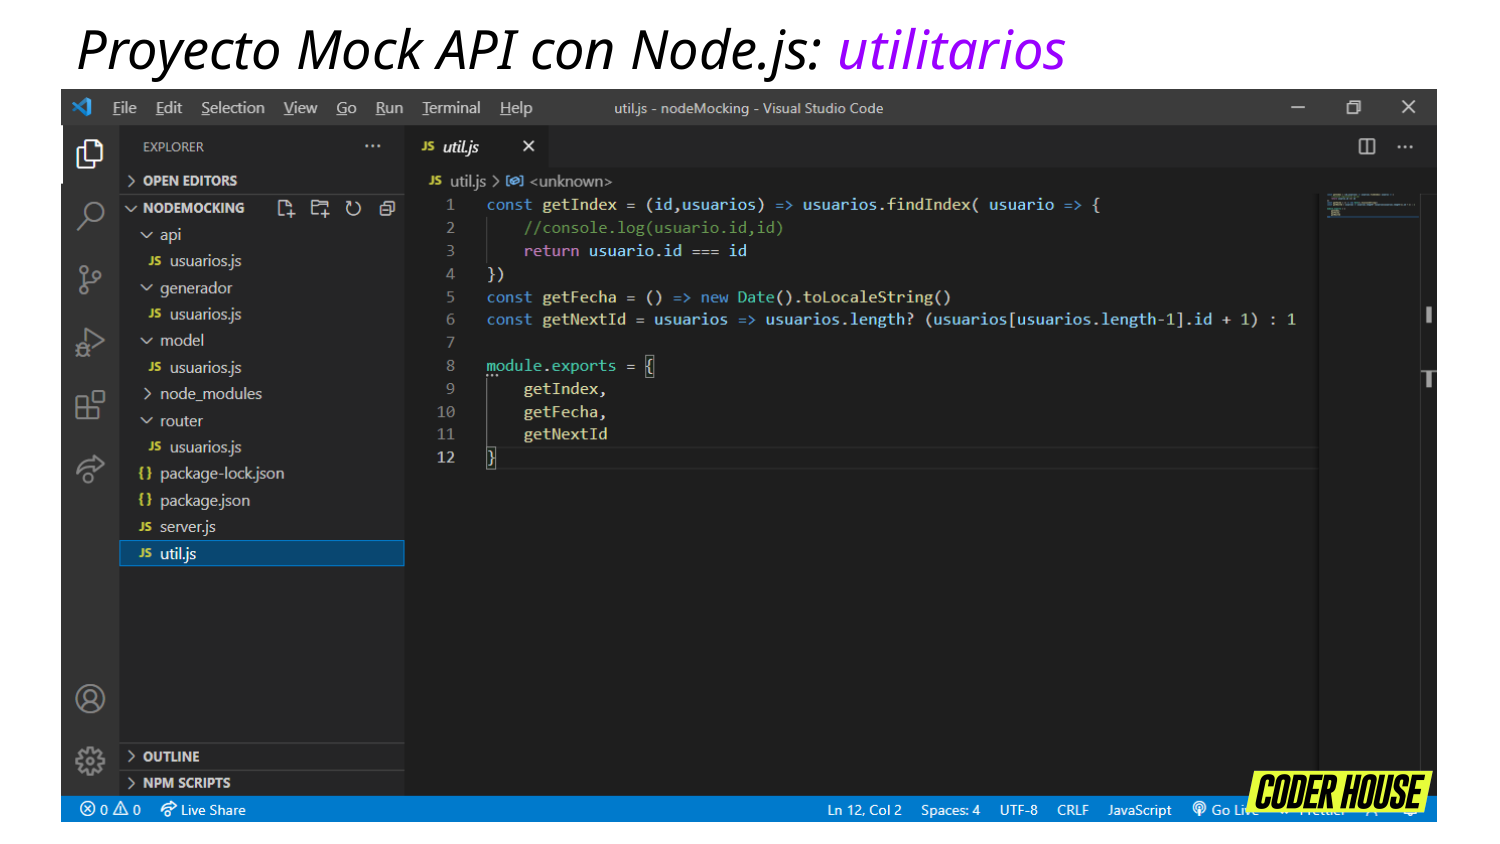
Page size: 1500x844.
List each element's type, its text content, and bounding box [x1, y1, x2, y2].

text_box Proyecto Mock API con Node.js: utilitarios [61, 0, 1437, 78]
picture [61, 89, 1437, 823]
